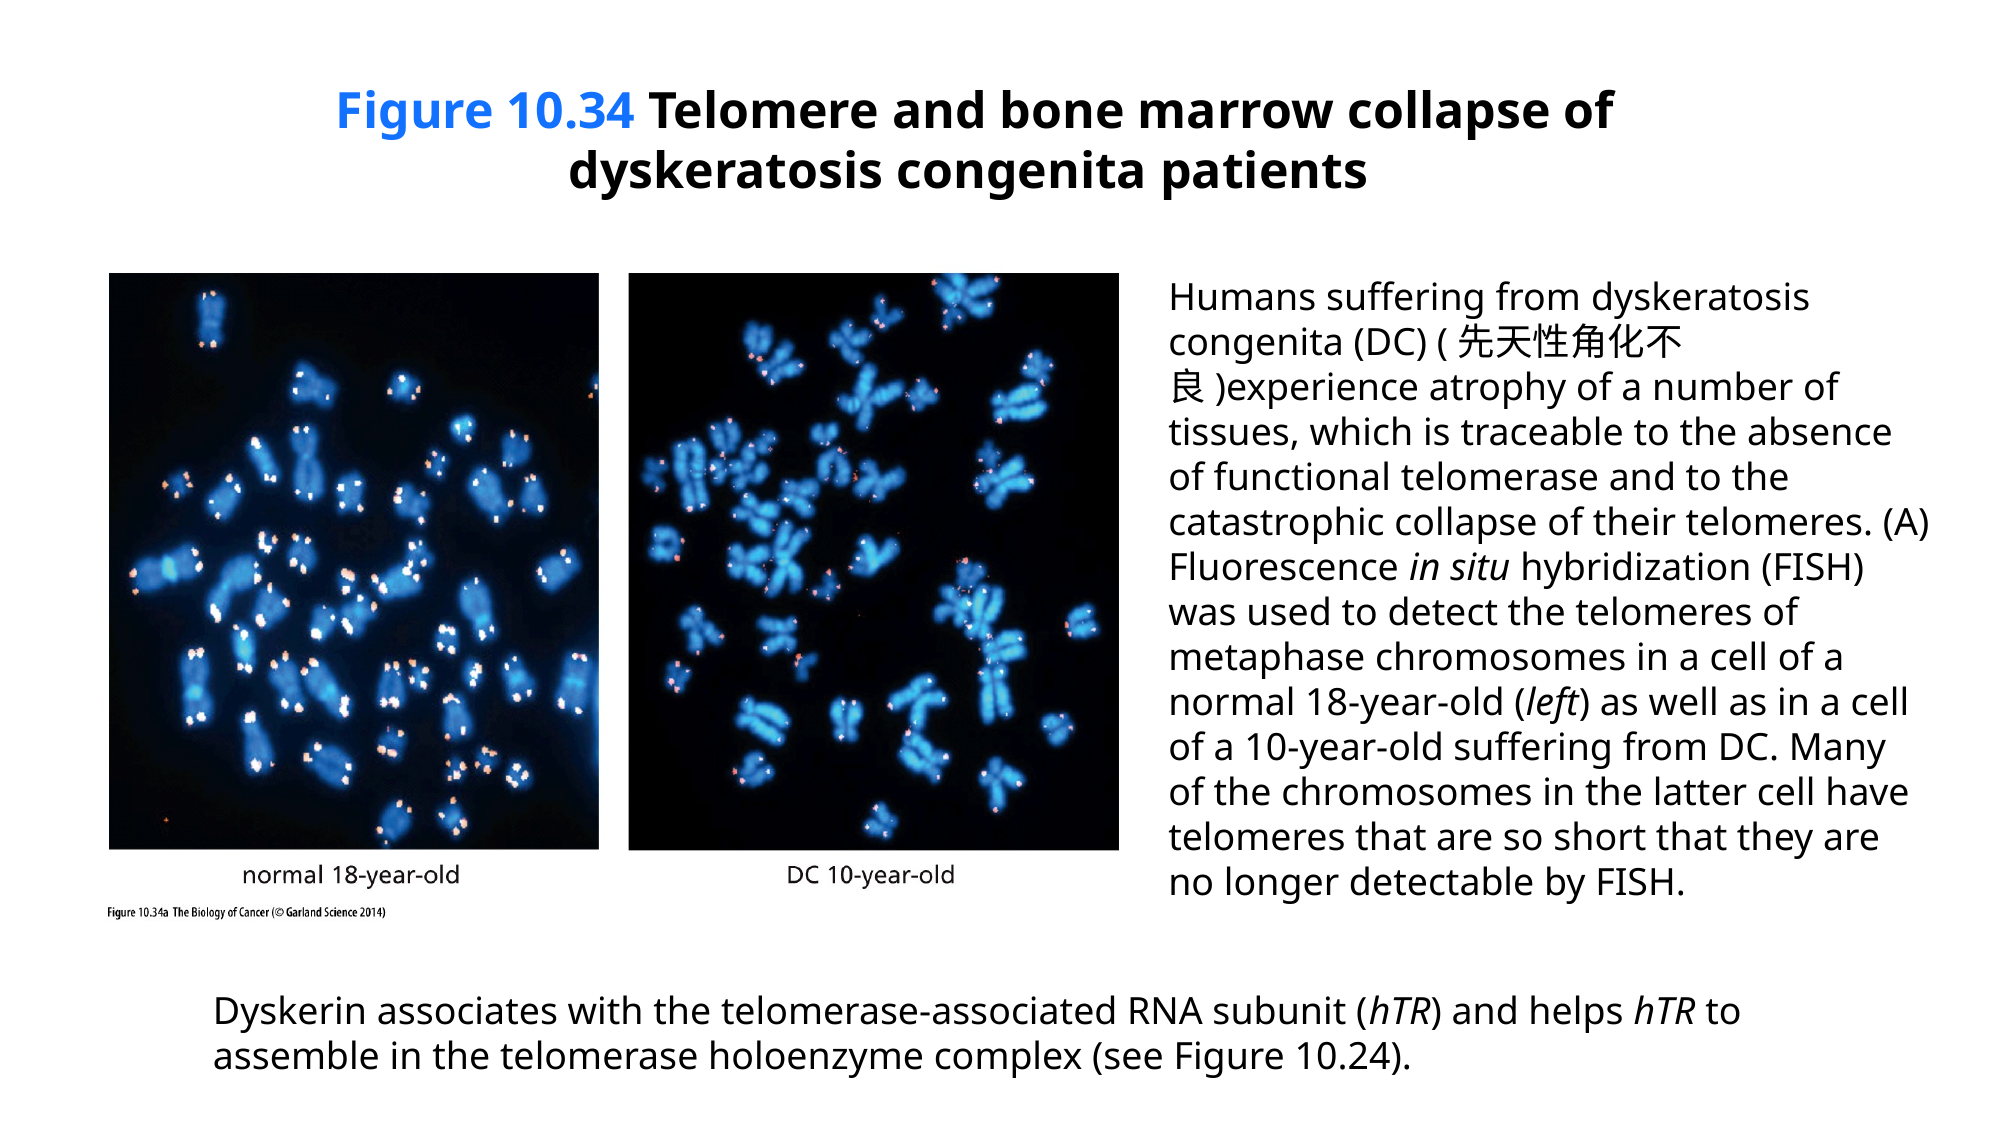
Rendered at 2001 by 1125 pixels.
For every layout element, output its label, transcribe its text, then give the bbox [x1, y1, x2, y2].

text_box Humans suffering from dyskeratosis congenita (DC) (先天性角化不良)experience atrophy of a number of tissues, which is traceable to the absence of functional telomerase and to the catastrophic collapse of their telomeres. (A) Fluorescence in situ hybridization (FISH) was used to detect the telomeres of metaphase chromosomes in a cell of a normal 18-year-old (left) as well as in a cell of a 10-year-old suffering from DC. Many of the chromosomes in the latter cell have telomeres that are so short that they are no longer detectable by FISH. [1153, 265, 1946, 911]
picture [101, 265, 1126, 922]
text_box Dyskerin associates with the telomerase-associated RNA subunit (hTR) and helps hTR to assemble in the telomerase holoenzyme complex (see Figure 10.24). [198, 979, 1822, 1085]
text_box Figure 10.34 Telomere and bone marrow collapse of dyskeratosis congenita patients [210, 70, 1740, 206]
